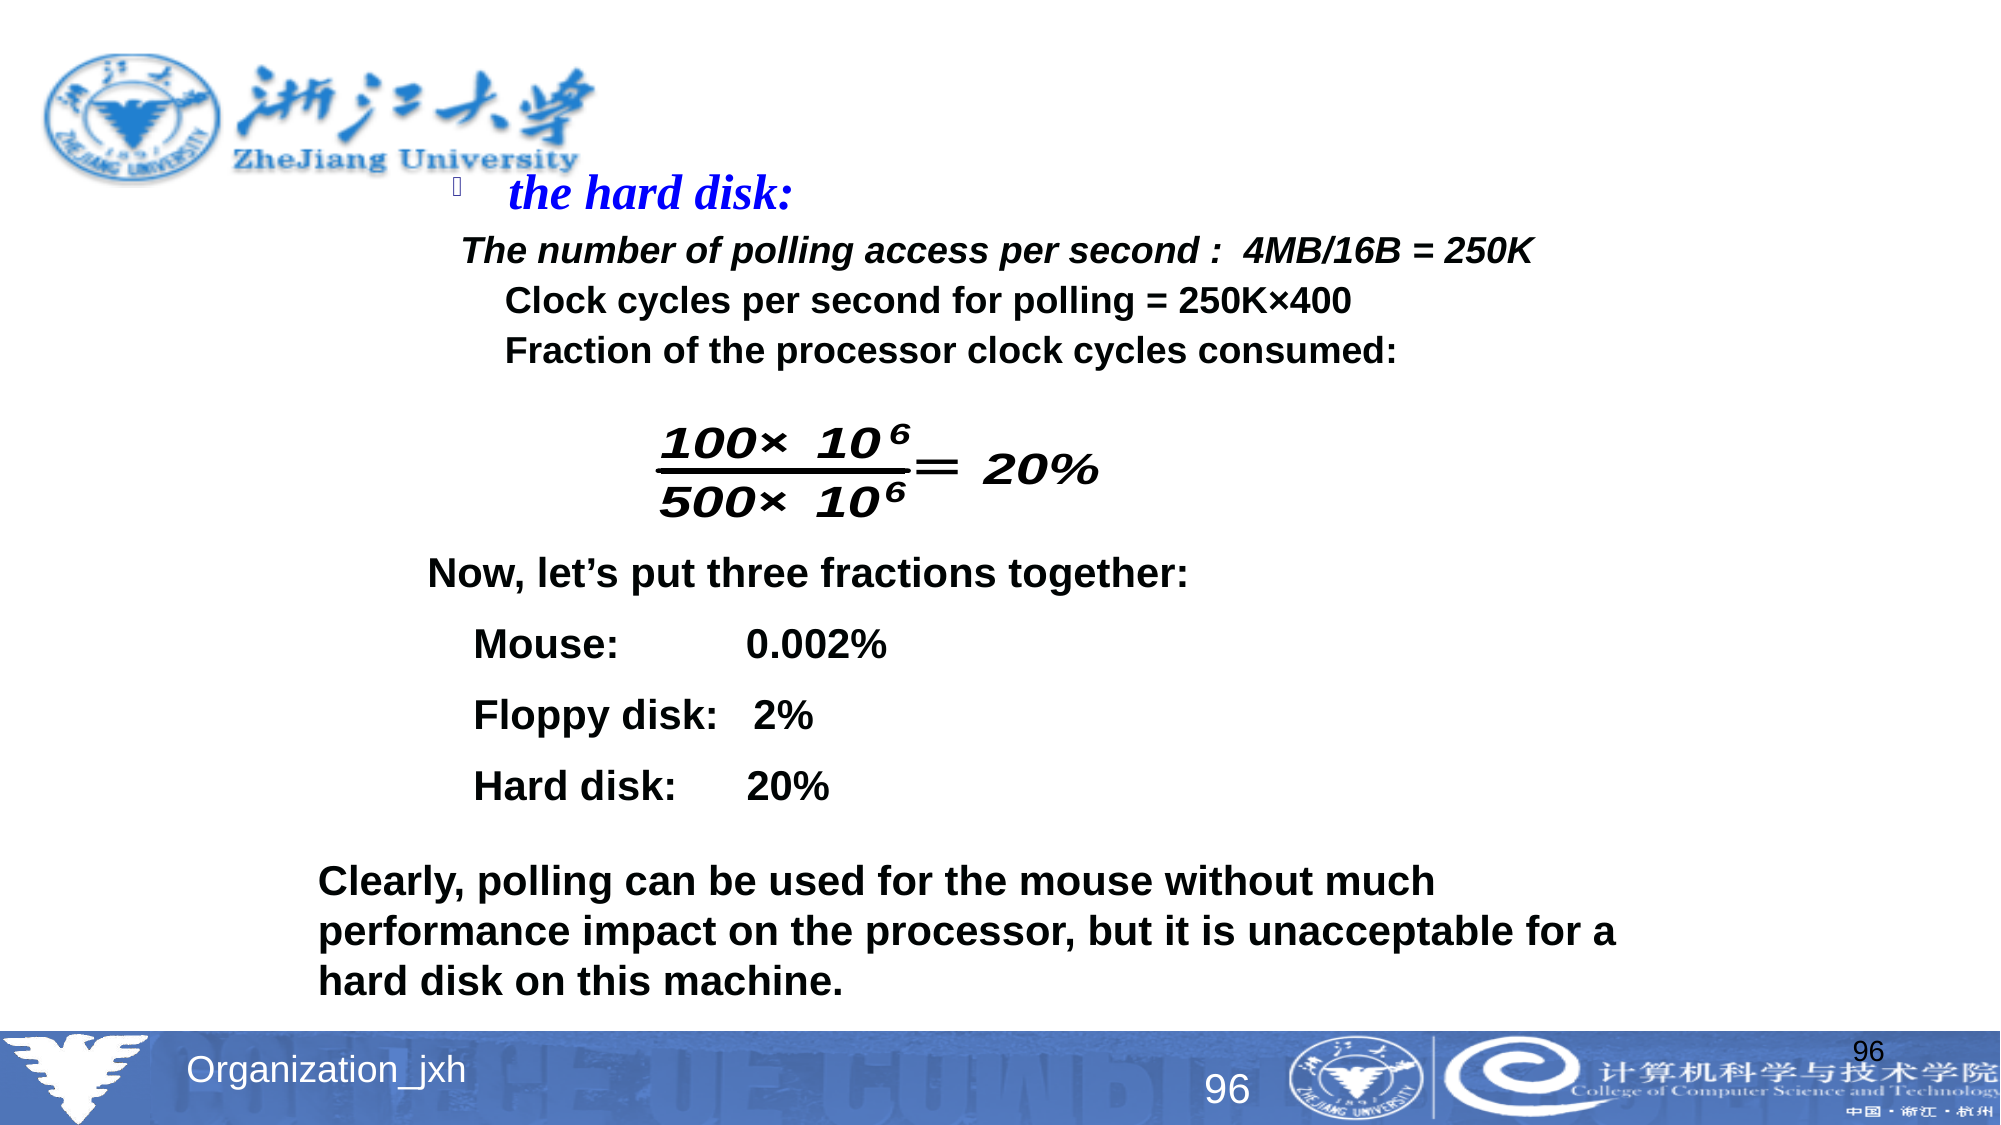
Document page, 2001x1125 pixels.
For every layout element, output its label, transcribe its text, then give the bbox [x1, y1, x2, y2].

text_box Now, let’s put three fractions together: Mouse: 0.002% Floppy disk: 2% Hard disk: 20% [412, 538, 1513, 817]
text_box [649, 408, 1106, 535]
text_box the hard disk: The number of polling access per second : 4MB/16B = 250K Clock cycles per second for polling = 250K×400 Fraction of the processor clock cycles consumed: [362, 152, 1750, 528]
text_box Clearly, polling can be used for the mouse without much performance impact on the processor, but it is unacceptable for a hard disk on this machine. [303, 846, 1697, 1011]
picture [0, 1031, 2000, 1125]
slide_number 96 [1433, 1024, 1901, 1103]
picture [31, 46, 604, 188]
